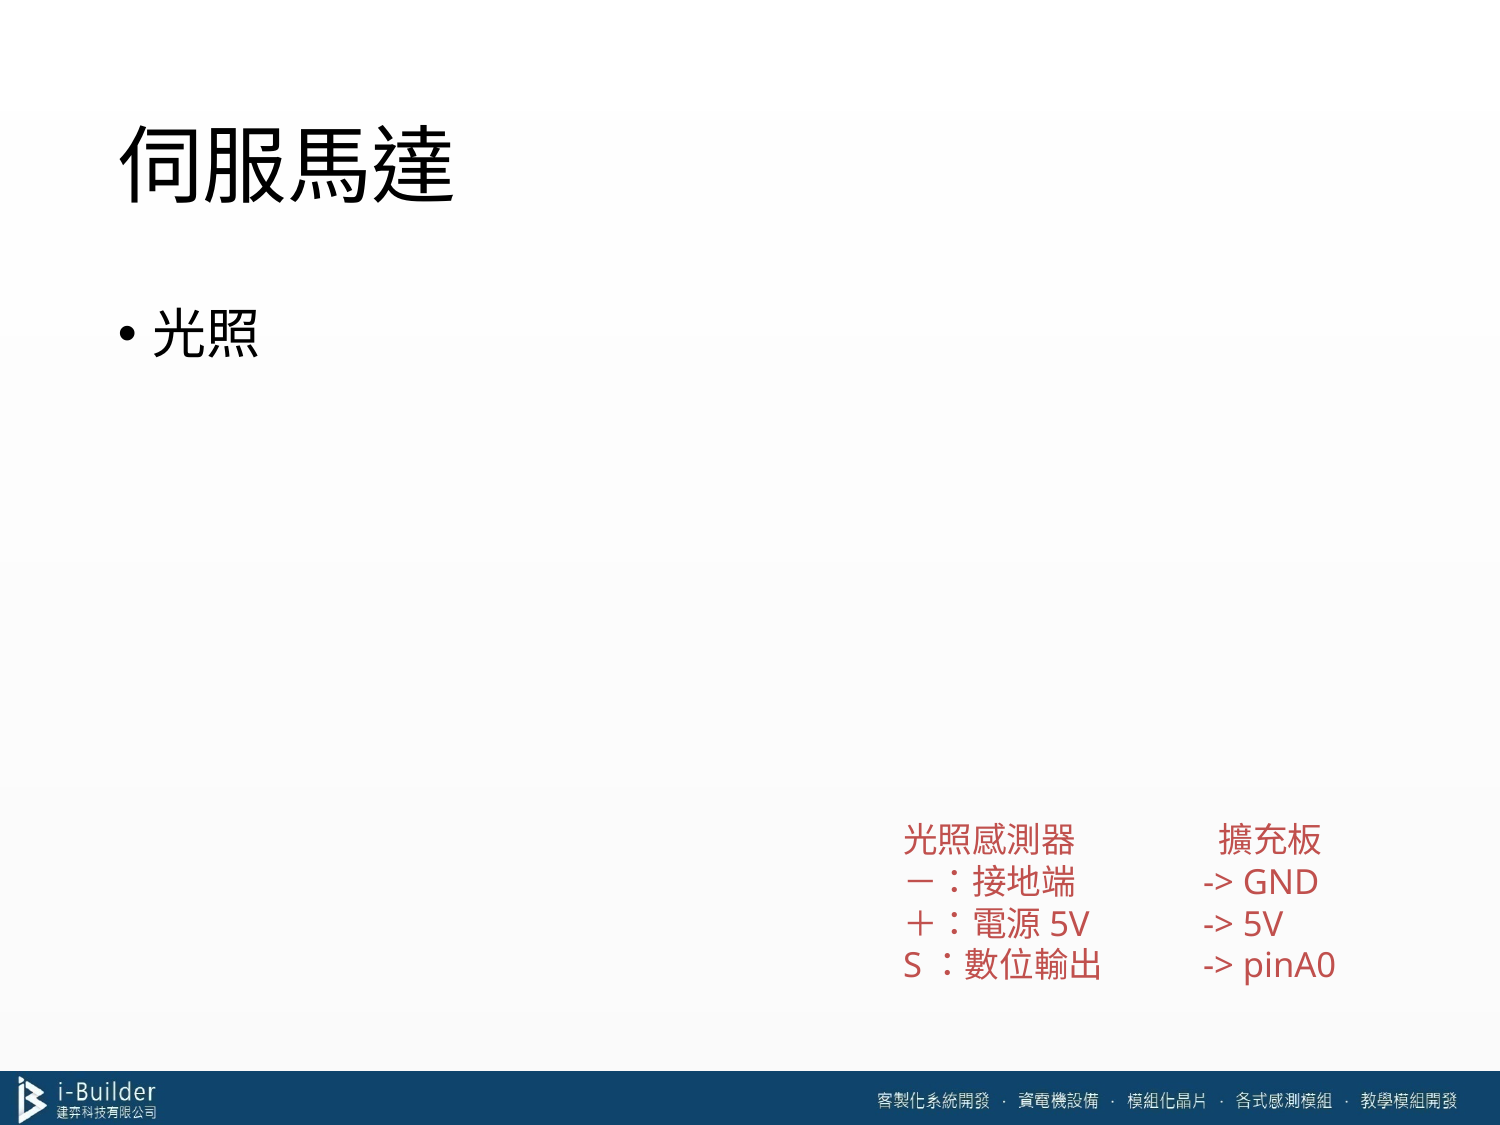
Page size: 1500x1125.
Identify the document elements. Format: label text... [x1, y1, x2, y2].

list 光照 [103, 299, 1397, 1014]
text_box 光照感測器 擴充板 －：接地端 -> GND ＋：電源5V -> 5V S：數位輸出 -> pinA0 [888, 811, 1373, 992]
picture [0, 1071, 1500, 1125]
title 伺服馬達 [103, 59, 1397, 278]
